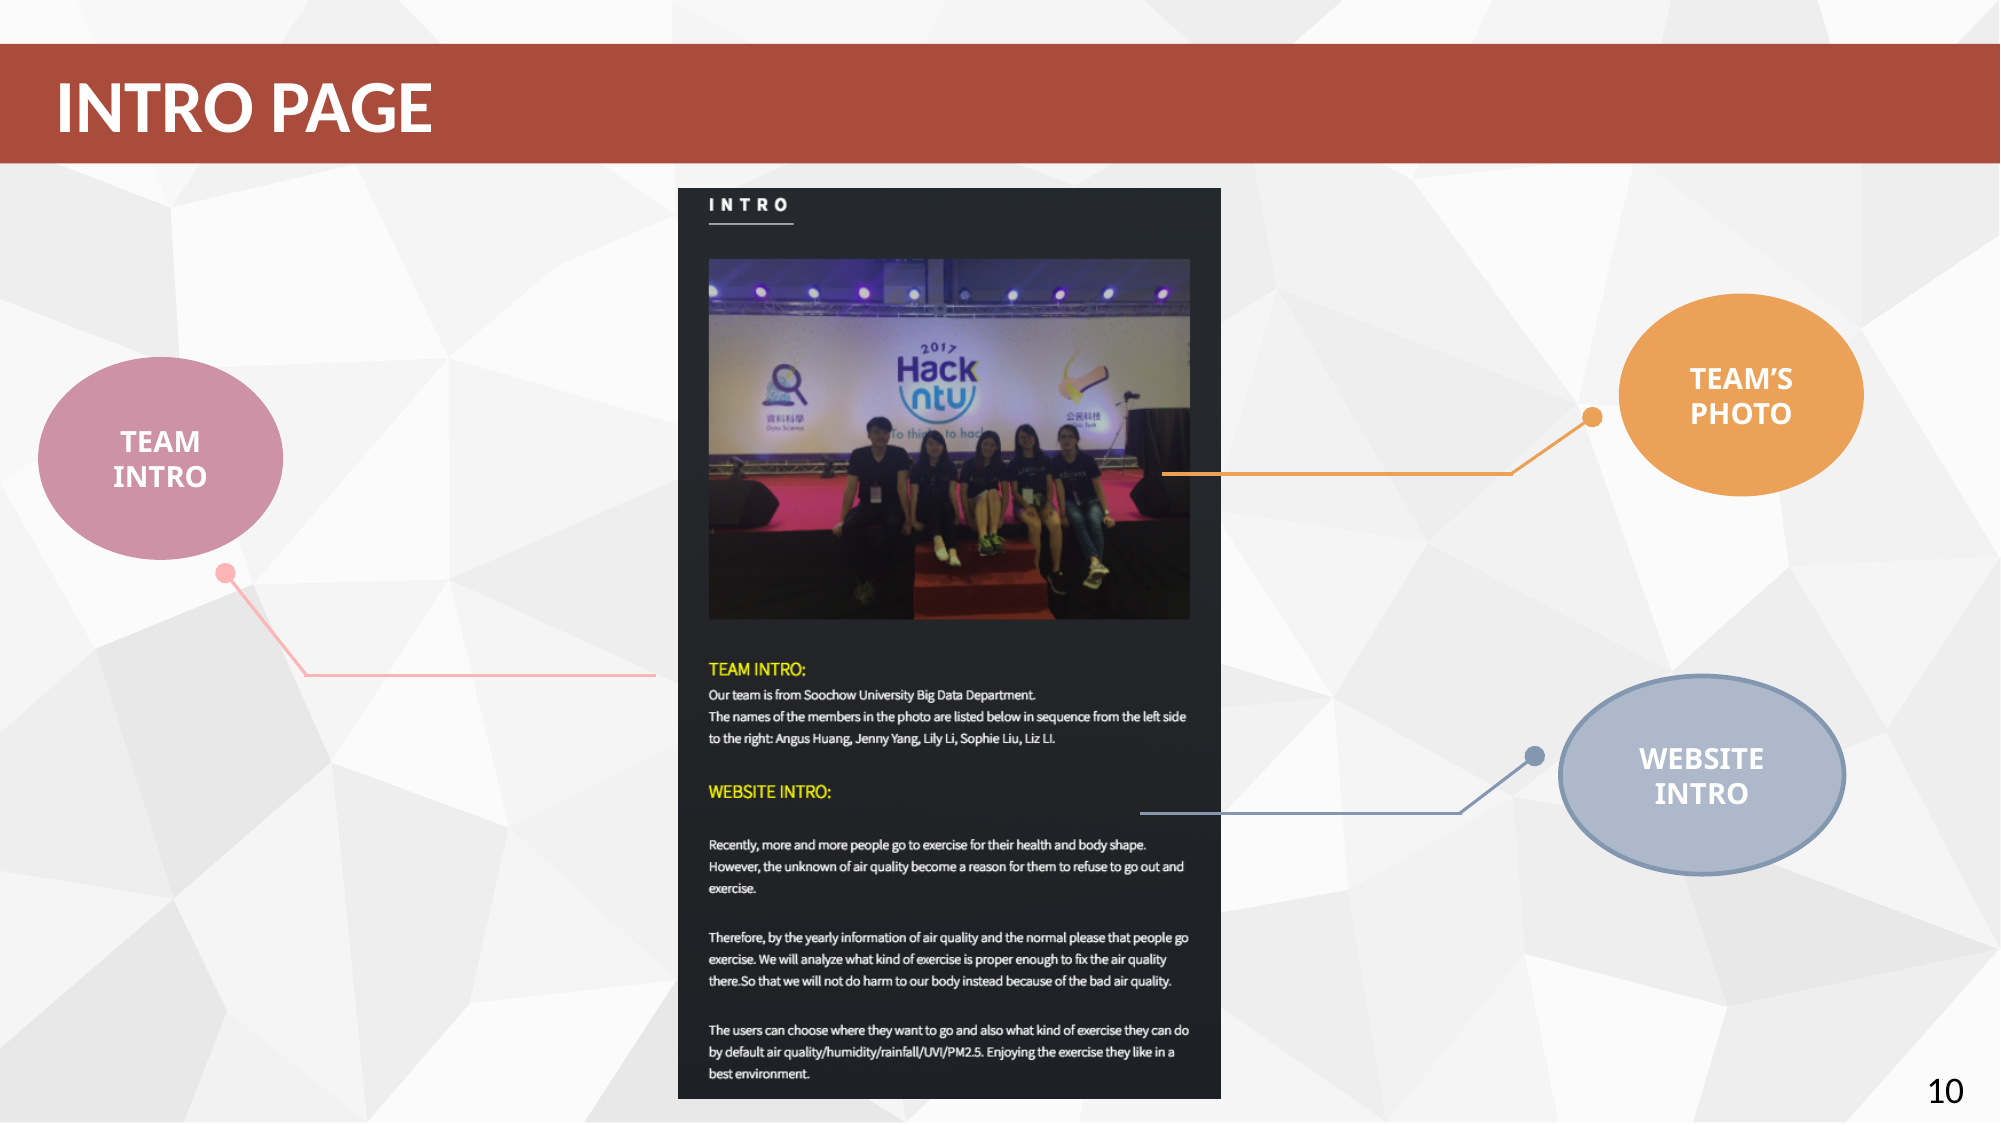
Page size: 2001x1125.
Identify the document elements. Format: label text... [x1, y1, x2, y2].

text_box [1161, 417, 1593, 475]
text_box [225, 573, 656, 677]
text_box INTRO PAGE [40, 50, 762, 156]
text_box 10 [1911, 1058, 1980, 1118]
picture [678, 188, 1221, 1099]
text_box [1140, 756, 1535, 814]
text_box [0, 43, 2000, 164]
text_box WEBSITE INTRO [1559, 674, 1846, 876]
text_box TEAM INTRO [39, 358, 282, 559]
text_box TEAM’S PHOTO [1620, 294, 1863, 496]
